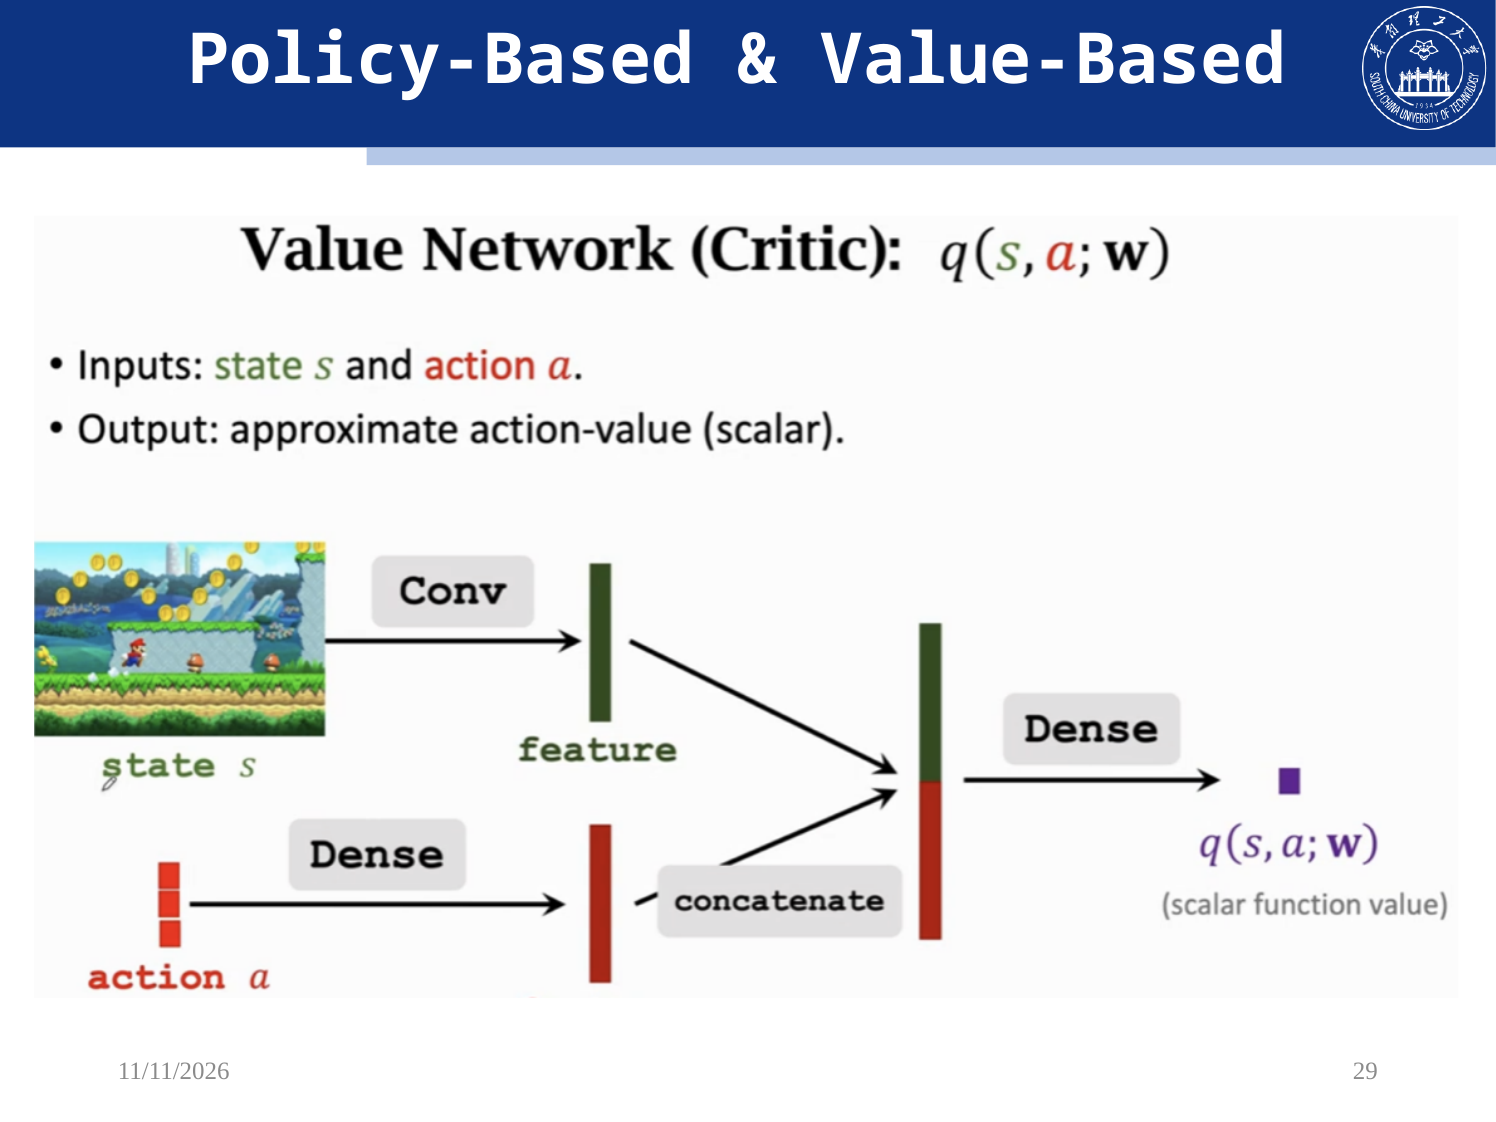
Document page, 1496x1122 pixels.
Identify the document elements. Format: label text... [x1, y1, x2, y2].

picture [1354, 0, 1496, 148]
title Policy-Based & Value-Based [170, 15, 1303, 116]
picture [34, 206, 1462, 998]
slide_number 29 [1056, 1039, 1393, 1100]
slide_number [102, 1039, 440, 1100]
